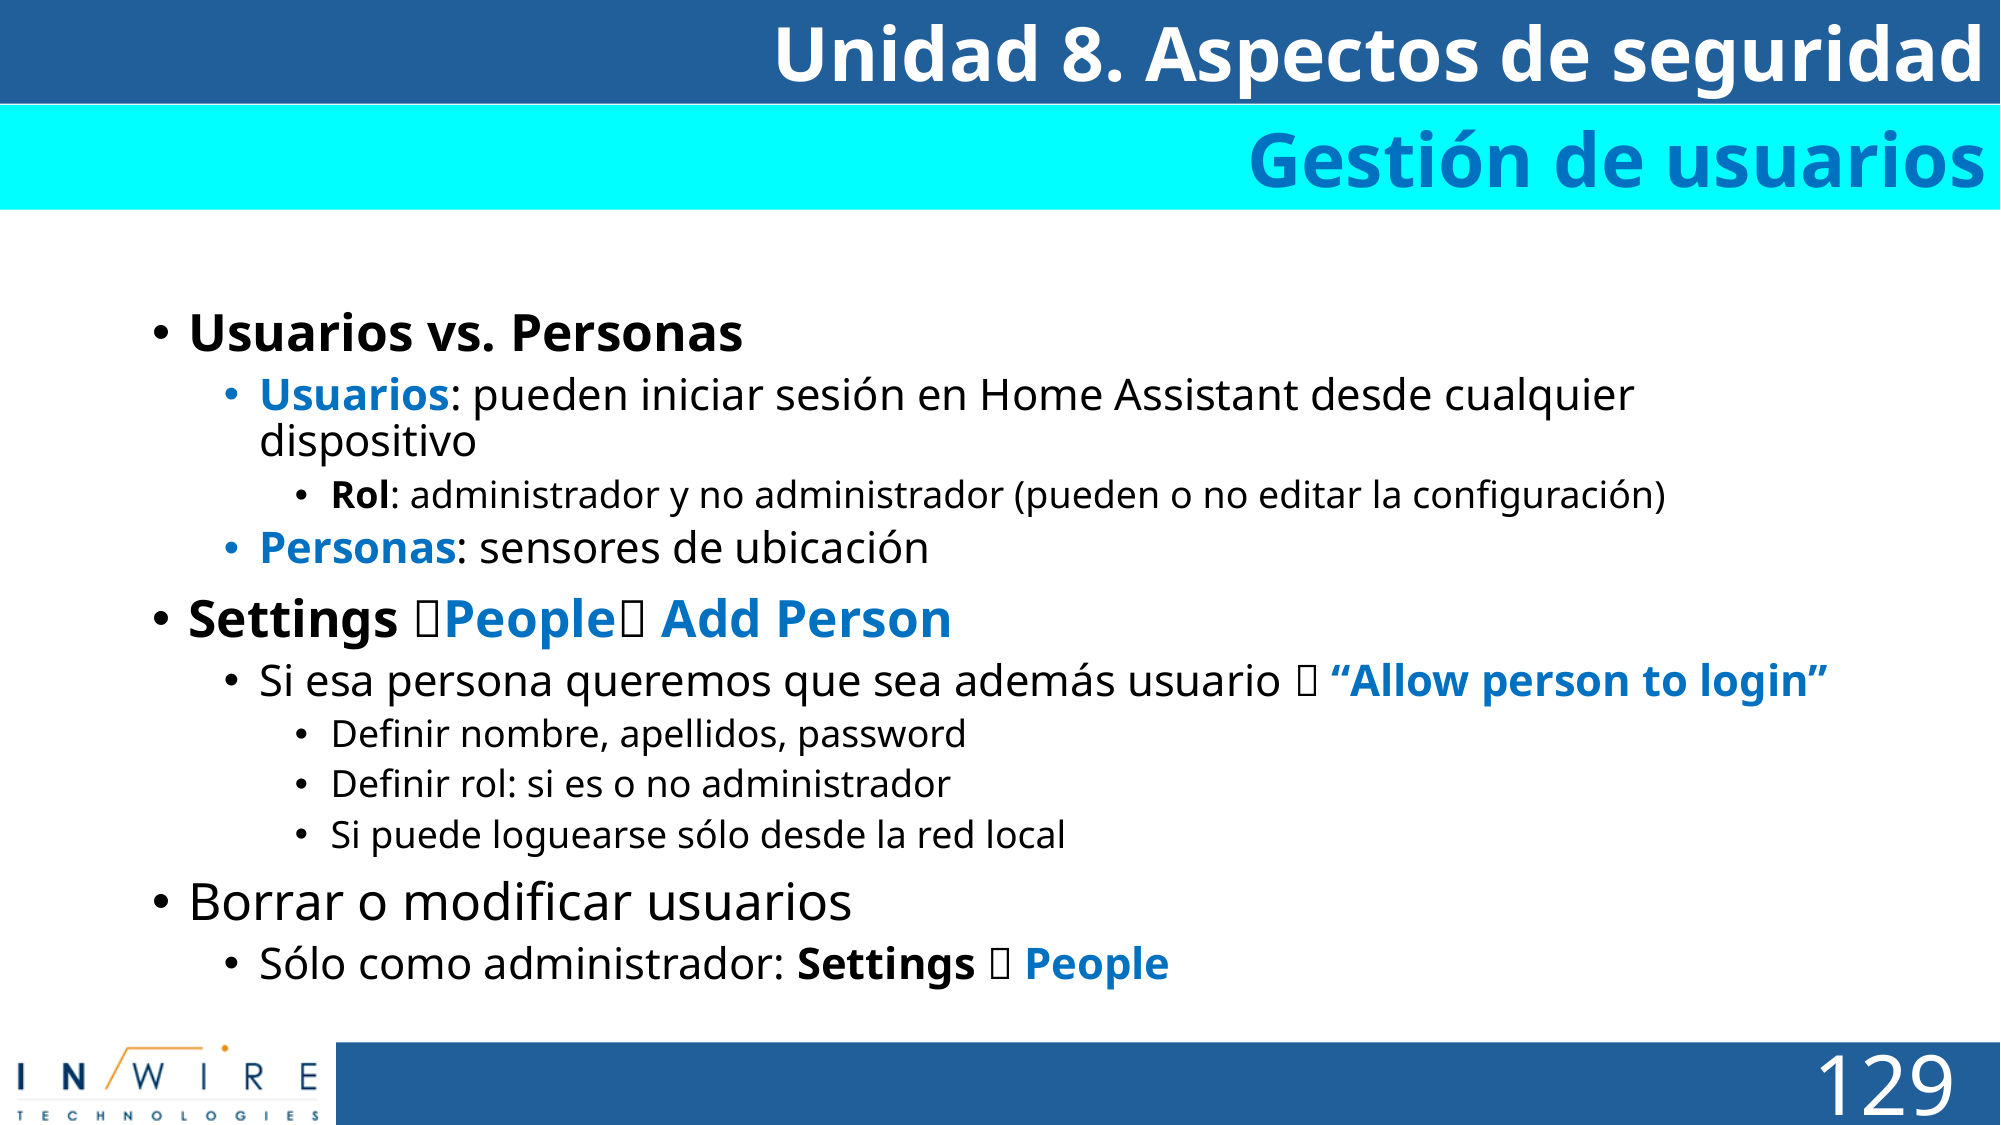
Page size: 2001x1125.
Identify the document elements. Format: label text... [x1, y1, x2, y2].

text_box Gestión de usuarios [0, 104, 2000, 210]
list Usuarios vs. Personas Usuarios: pueden iniciar sesión en Home Assistant desde cualquier dispositivo Rol: administrador y no administrador (pueden o no editar la configuración) Personas: sensores de ubicación Settings People Add Person Si esa persona queremos que sea además usuario  “Allow person to login” Definir nombre, apellidos, password Definir rol: si es o no administrador Si puede loguearse sólo desde la red local Borrar o modificar usuarios Sólo como administrador: Settings  People [137, 299, 1863, 1014]
picture [0, 1037, 336, 1125]
text_box Unidad 8. Aspectos de seguridad [0, 0, 2000, 104]
